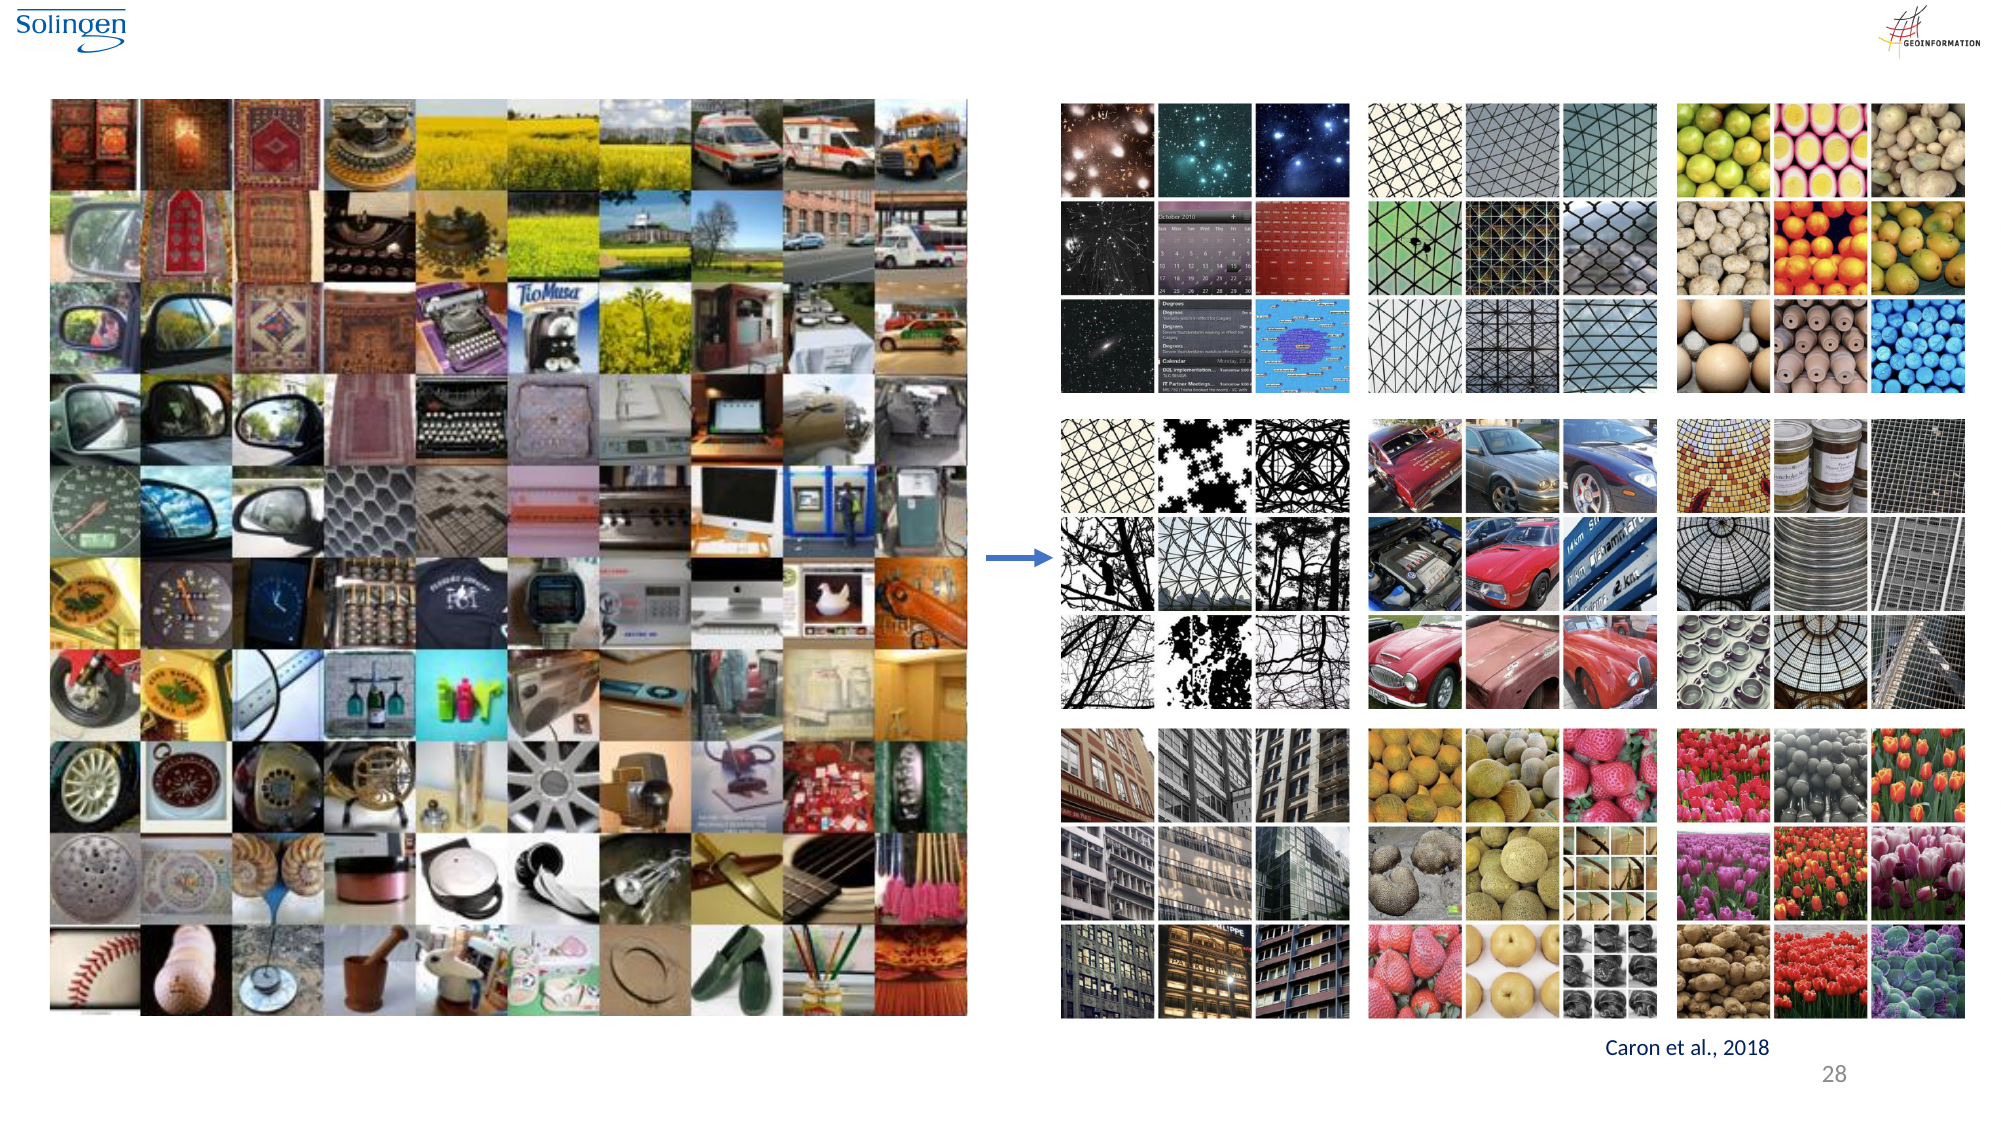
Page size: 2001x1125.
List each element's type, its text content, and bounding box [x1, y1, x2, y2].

text_box Caron et al., 2018 [1590, 1031, 1831, 1042]
picture [17, 9, 126, 53]
picture [1050, 724, 2001, 1031]
picture [1878, 5, 1980, 59]
picture [49, 99, 968, 1016]
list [1050, 99, 2000, 403]
slide_number 28 [1412, 1042, 1863, 1103]
picture [1050, 414, 2001, 713]
